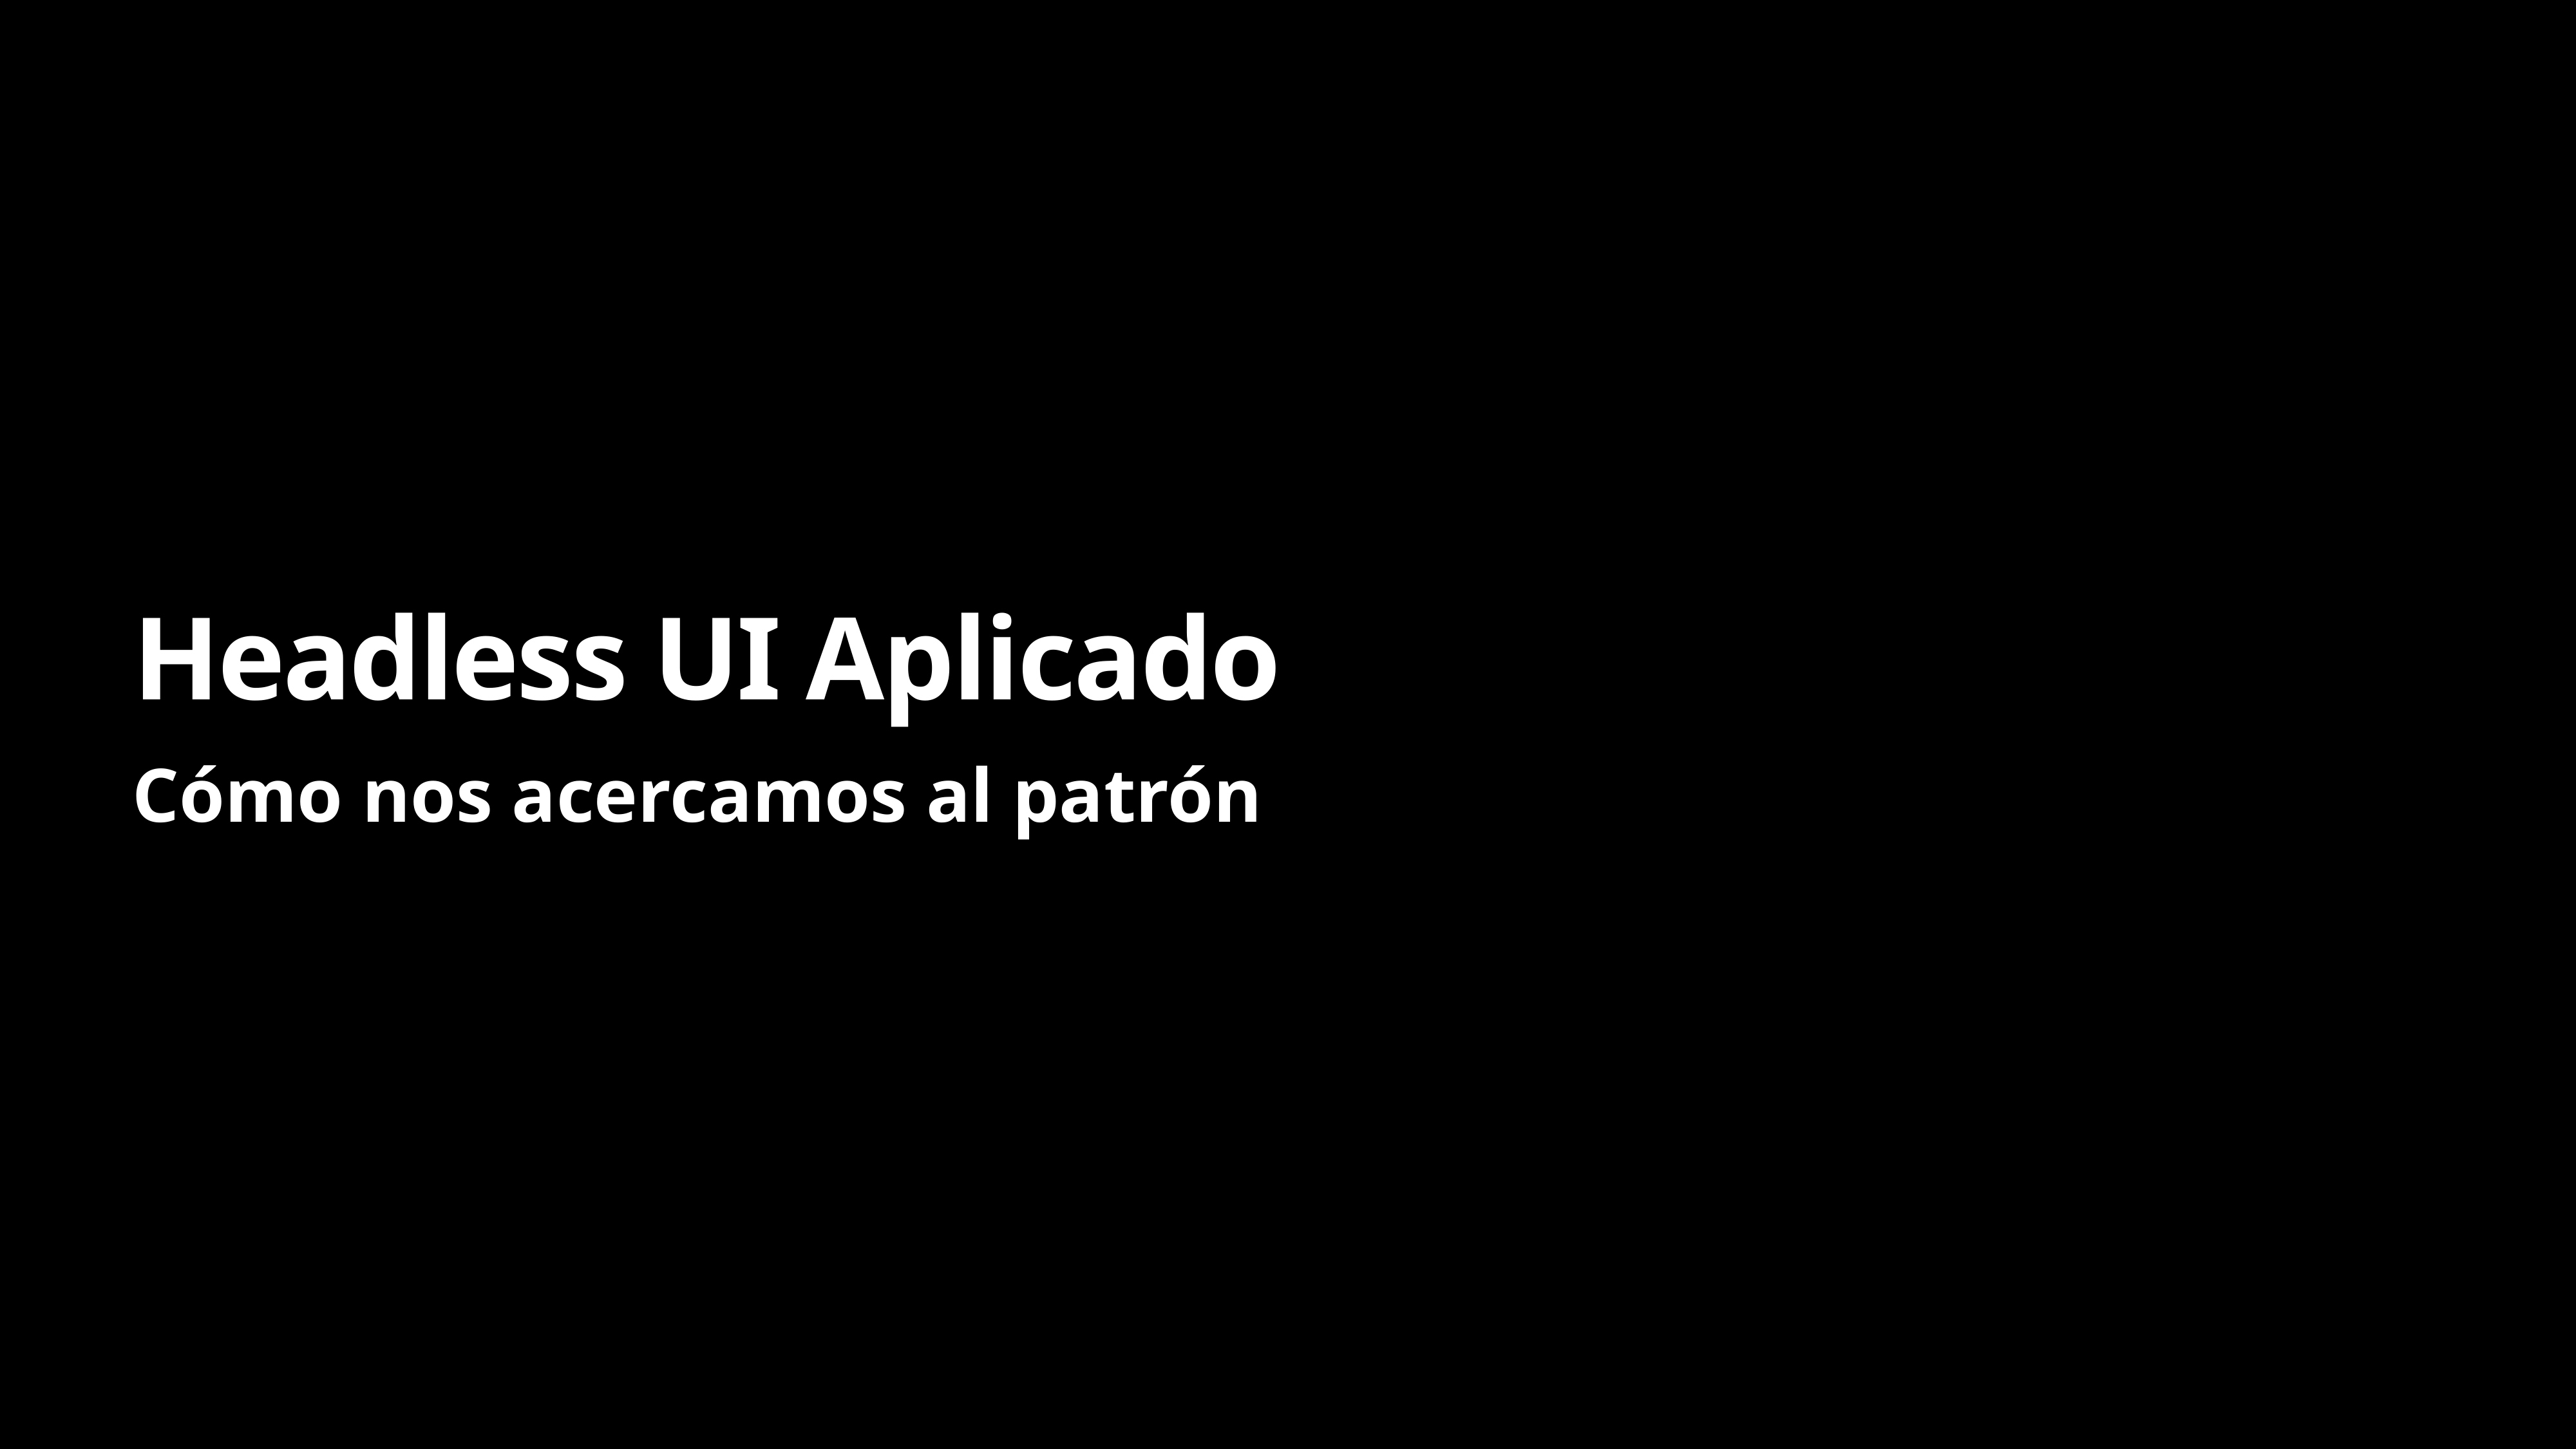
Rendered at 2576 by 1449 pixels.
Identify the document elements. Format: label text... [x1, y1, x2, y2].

list Cómo nos acercamos al patrón [127, 743, 2449, 843]
title Headless UI Aplicado [127, 606, 2449, 743]
